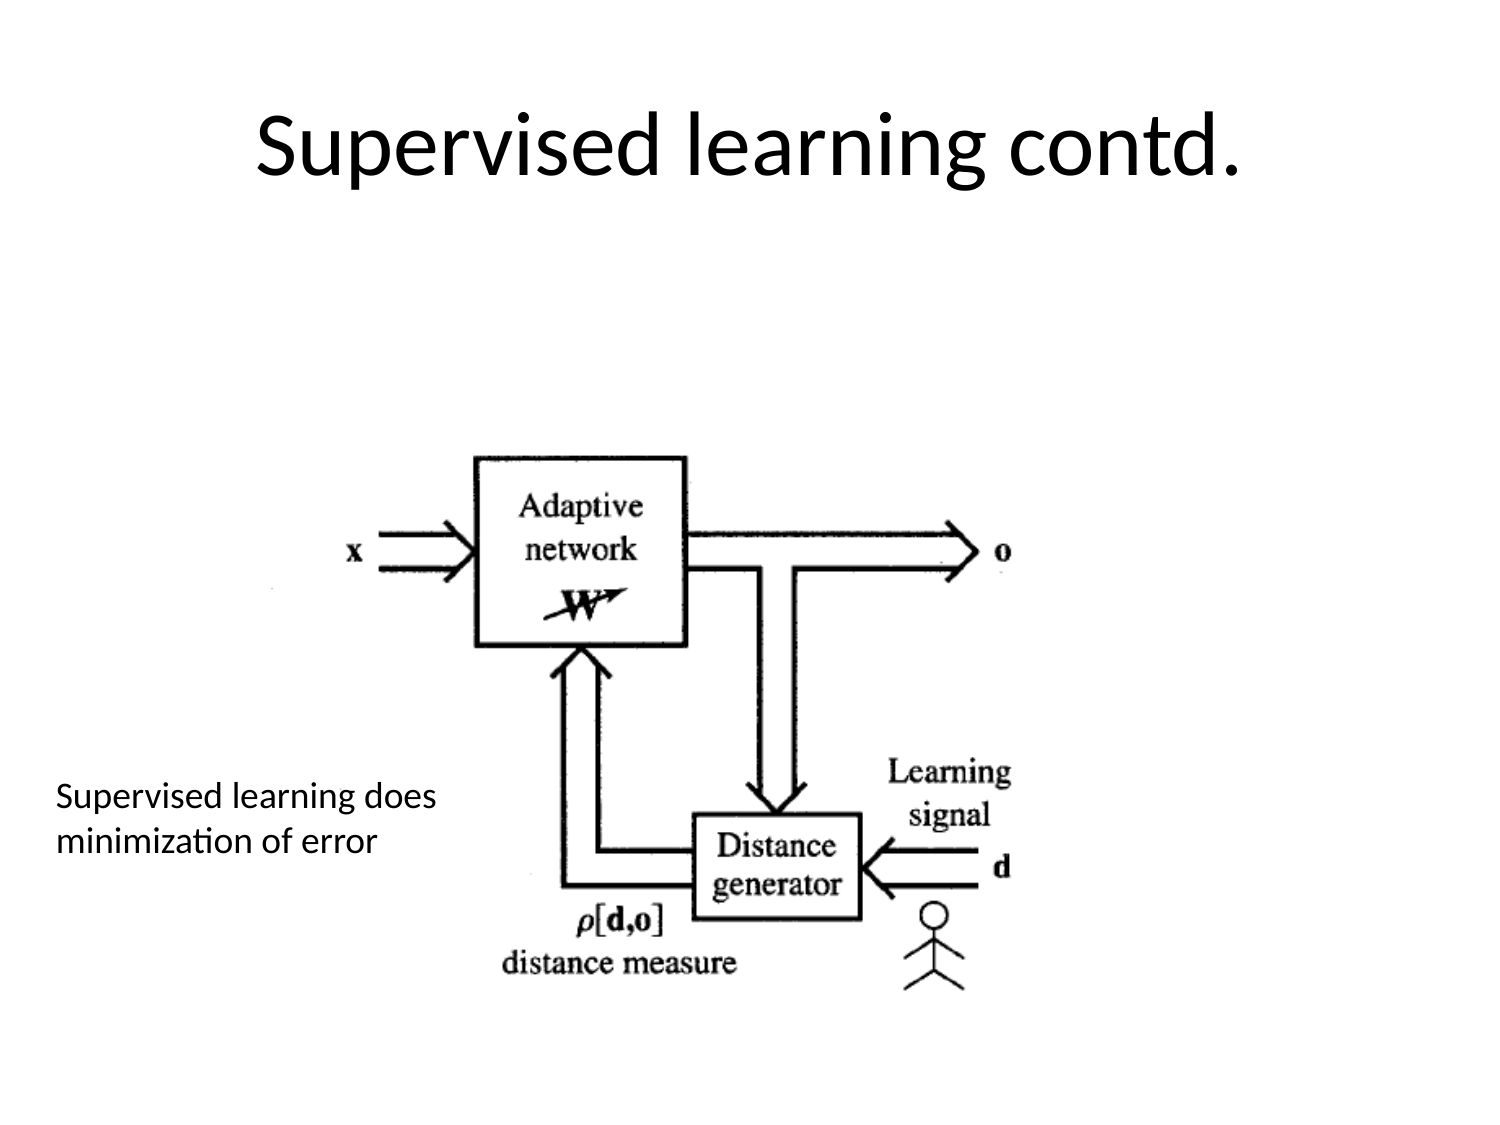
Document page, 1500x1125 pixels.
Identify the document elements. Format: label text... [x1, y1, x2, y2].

title Supervised learning contd. [75, 45, 1425, 233]
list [265, 412, 1051, 1010]
text_box Supervised learning does minimization of error [41, 763, 260, 868]
